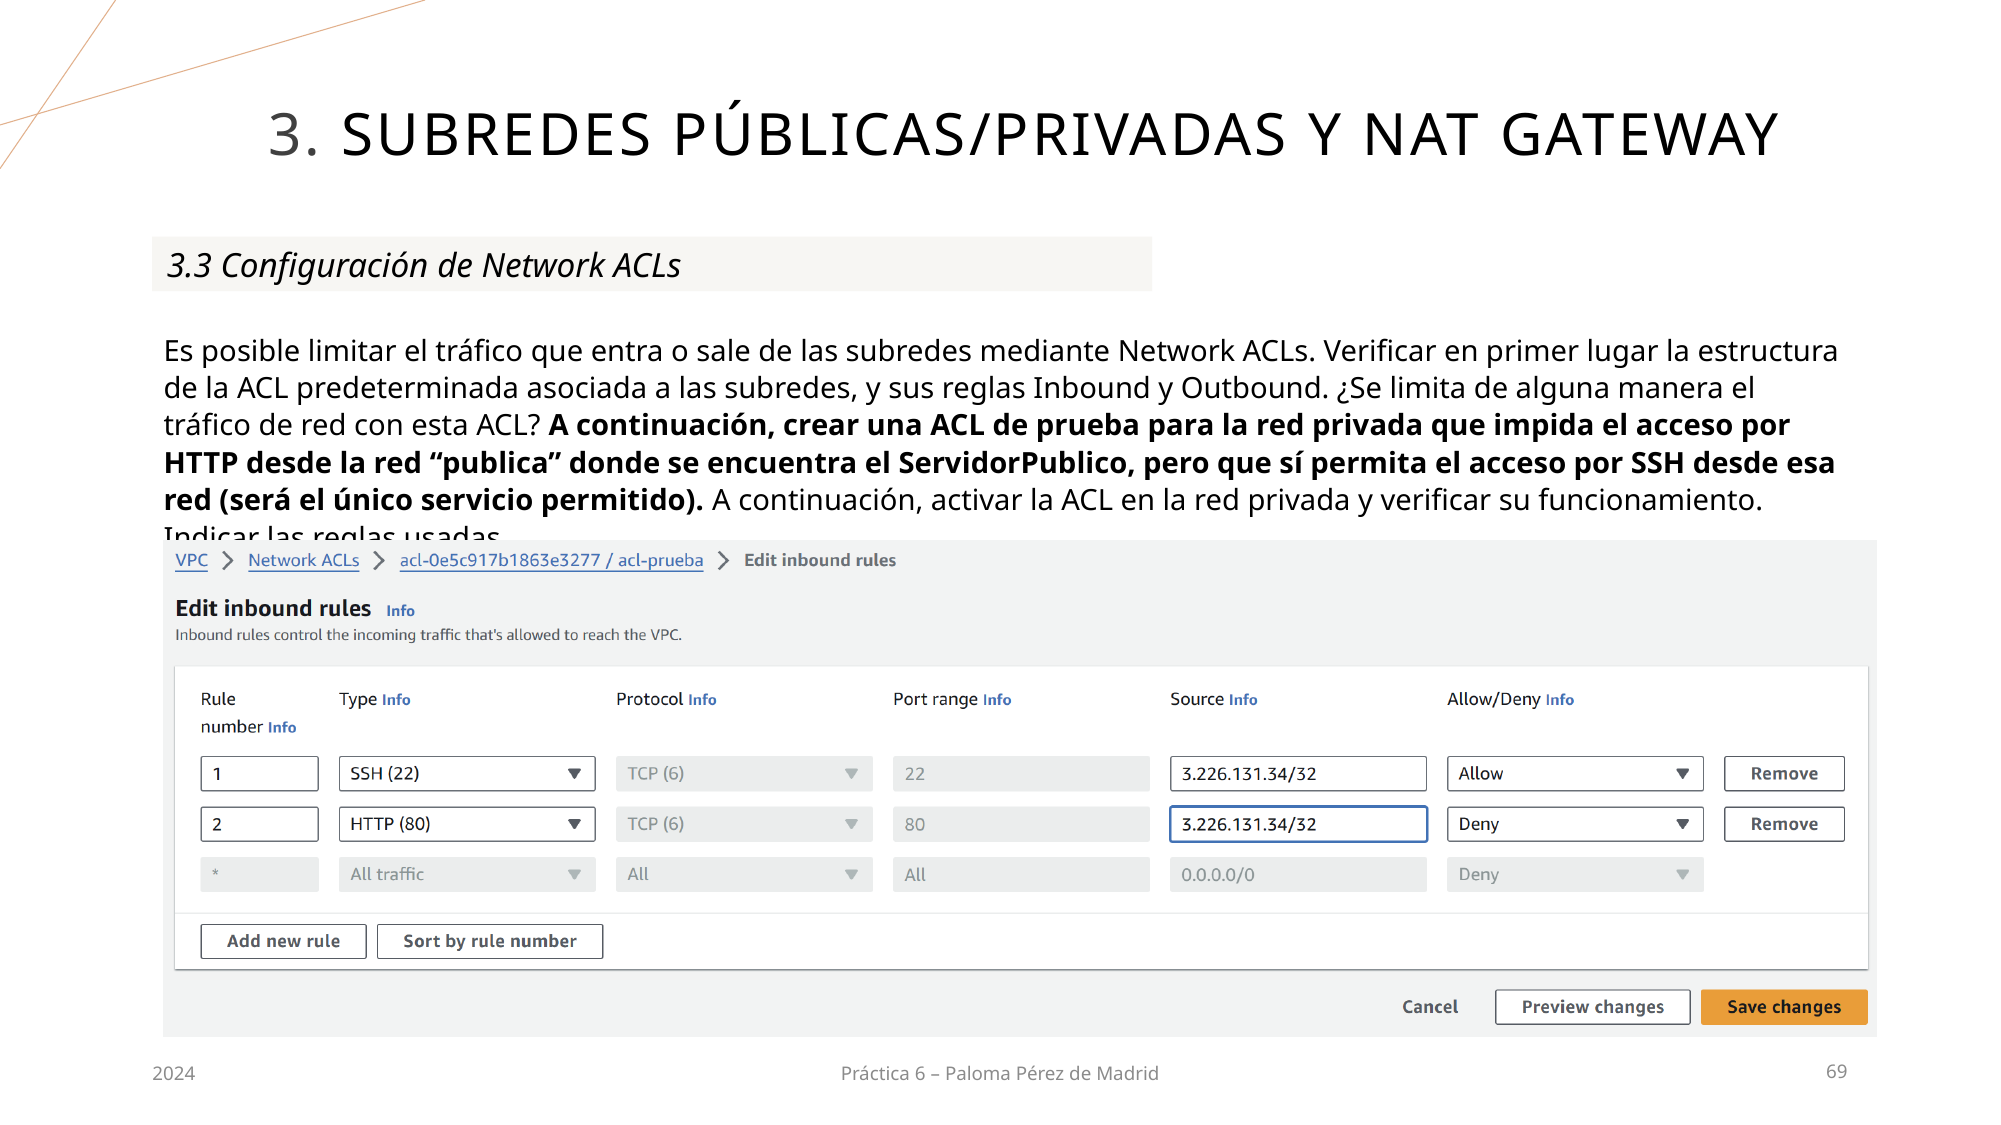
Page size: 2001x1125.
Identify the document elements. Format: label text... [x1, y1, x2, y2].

title 3. Subredes Públicas/Privadas y NAT Gateway [112, 62, 1940, 280]
slide_number 69 [1412, 1042, 1863, 1103]
text_box 3.3 Configuración de Network ACLs [152, 236, 1153, 292]
text_box Es posible limitar el tráfico que entra o sale de las subredes mediante Network ACLs. Verificar en primer lugar la estructura de la ACL predeterminada asociada a las subredes, y sus reglas Inbound y Outbound. ¿Se limita de alguna manera el tráfico de red con esta ACL? A continuación, crear una ACL de prueba para la red privada que impida el acceso por HTTP desde la red “publica” donde se encuentra el ServidorPublico, pero que sí permita el acceso por SSH desde esa red (será el único servicio permitido). A continuación, activar la ACL en la red privada y verificar su funcionamiento. Indicar las reglas usadas. [148, 322, 1863, 562]
picture [163, 540, 1877, 1037]
footer Práctica 6 – Paloma Pérez de Madrid [662, 1042, 1338, 1103]
slide_number 2024 [137, 1042, 588, 1103]
